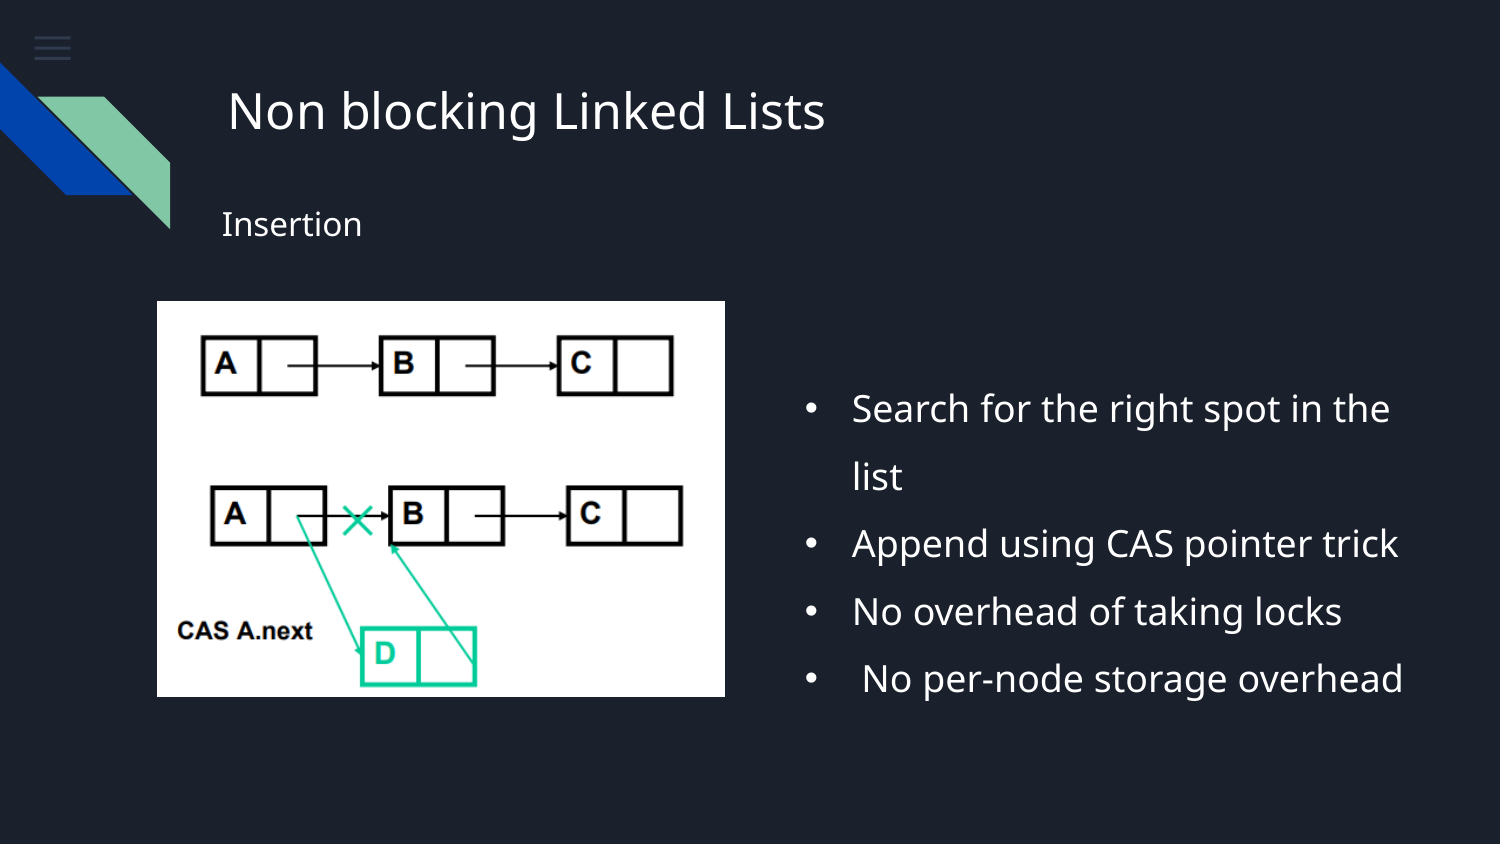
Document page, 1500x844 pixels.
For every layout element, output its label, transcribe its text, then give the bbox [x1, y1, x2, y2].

title Non blocking Linked Lists [212, 64, 1368, 215]
picture [156, 301, 725, 697]
text_box Search for the right spot in the list Append using CAS pointer trick No overhead of taking locks No per-node storage overhead [790, 355, 1442, 708]
text_box Insertion [207, 196, 378, 251]
